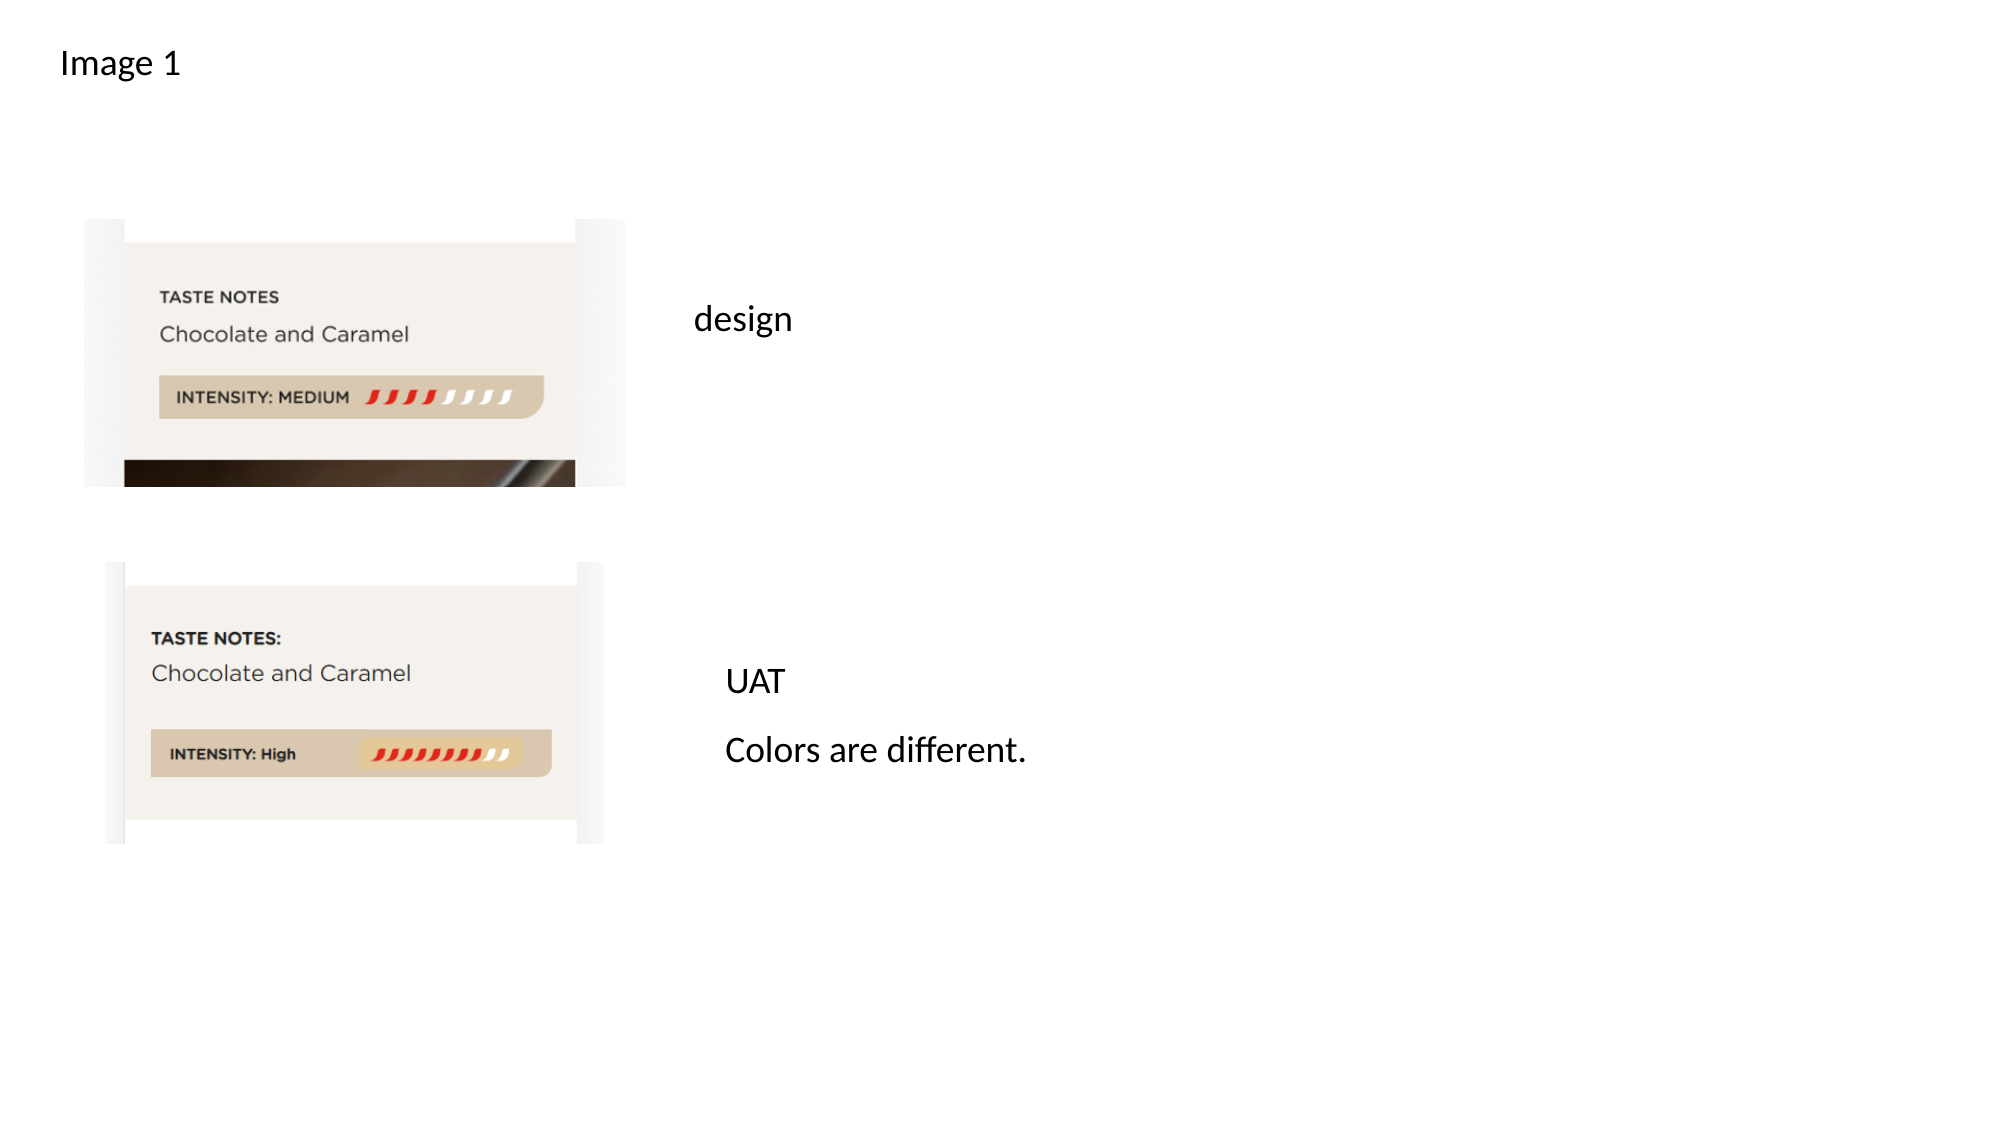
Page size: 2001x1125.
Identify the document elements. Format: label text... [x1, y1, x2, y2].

text_box Colors are different. [710, 717, 1356, 777]
text_box design [679, 286, 907, 347]
text_box Image 1 [45, 30, 563, 91]
picture [84, 219, 625, 487]
text_box UAT [710, 648, 939, 709]
picture [105, 562, 604, 844]
